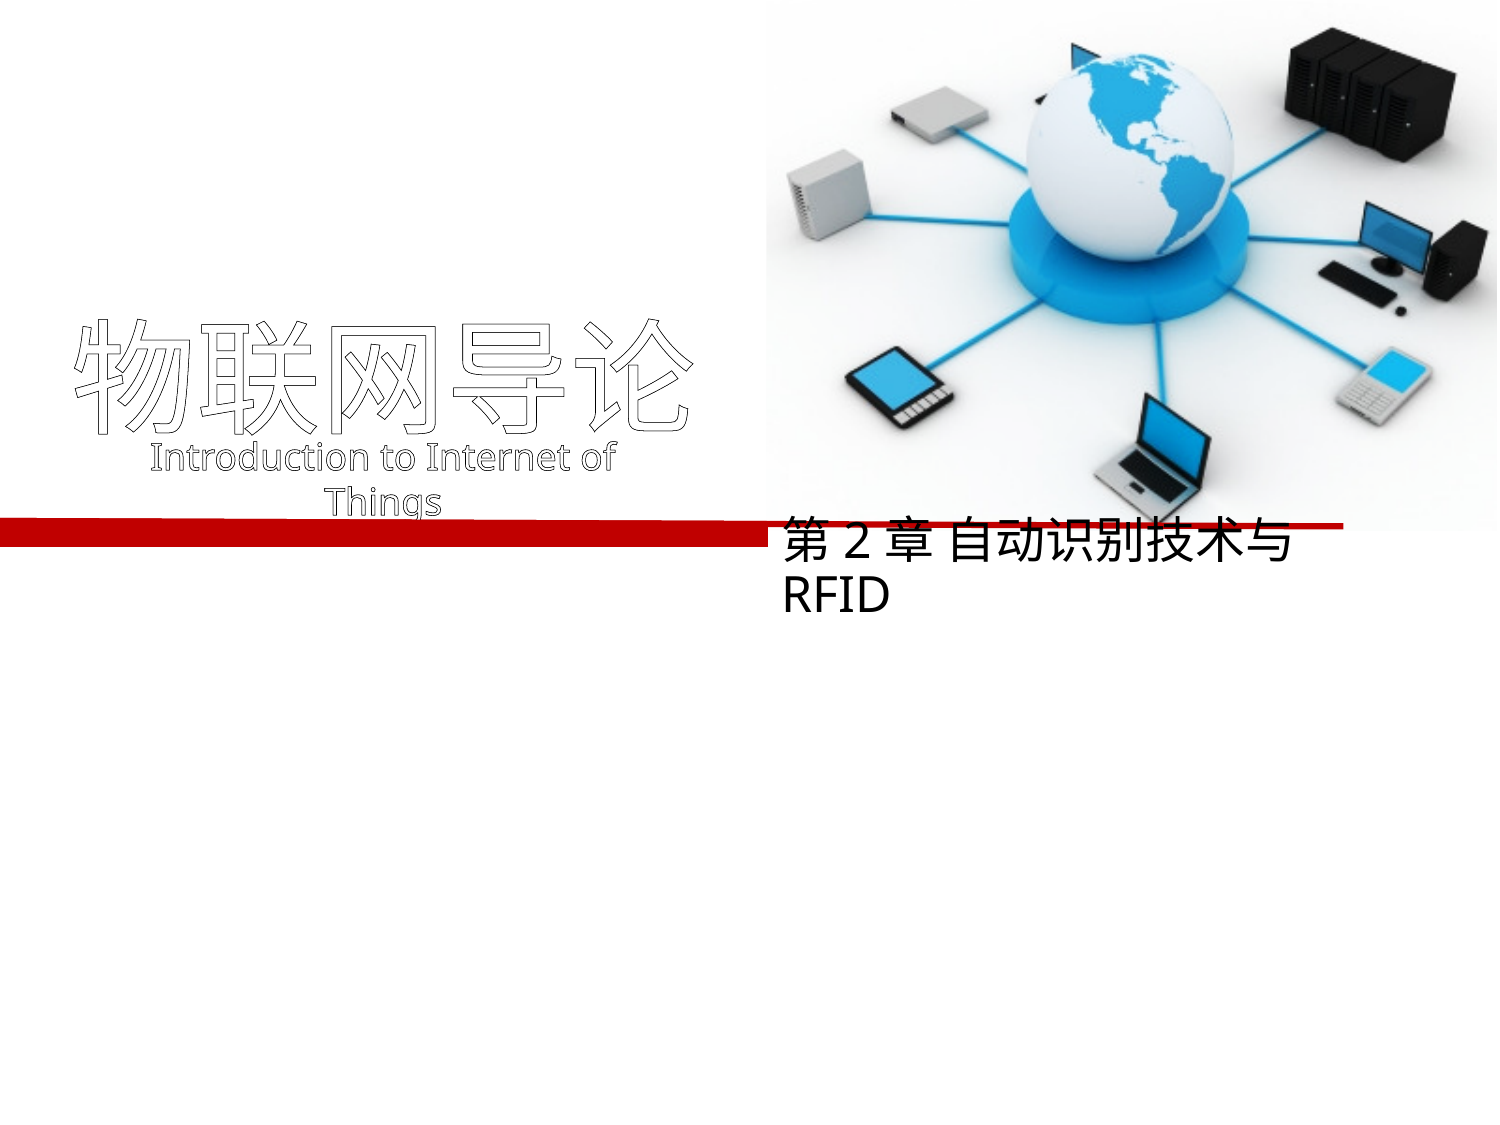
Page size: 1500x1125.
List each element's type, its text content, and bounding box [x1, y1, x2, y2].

picture [766, 0, 1497, 531]
title 第2章 自动识别技术与RFID [766, 529, 1422, 610]
